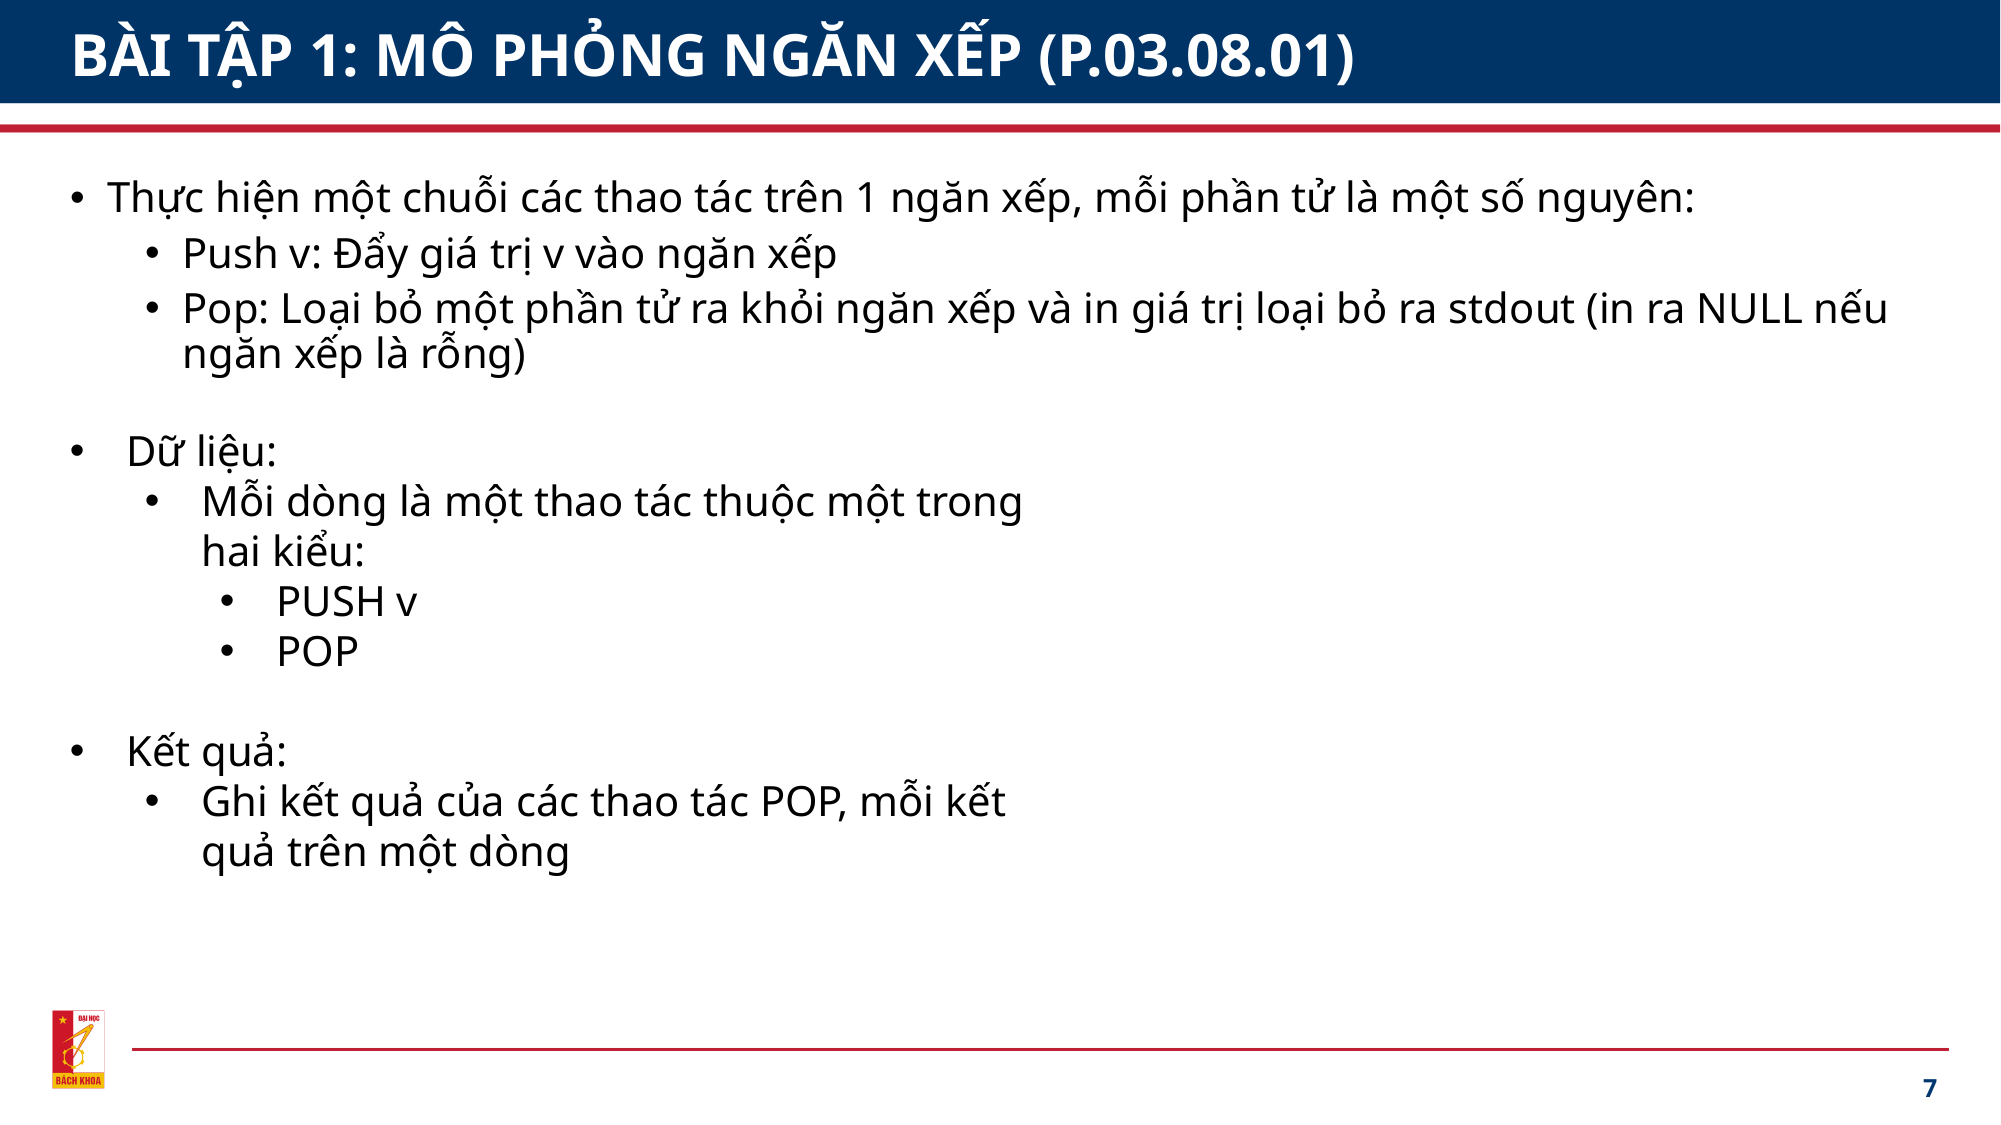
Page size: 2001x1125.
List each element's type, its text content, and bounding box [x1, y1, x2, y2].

list Thực hiện một chuỗi các thao tác trên 1 ngăn xếp, mỗi phần tử là một số nguyên: Push v: Đẩy giá trị v vào ngăn xếp Pop: Loại bỏ một phần tử ra khỏi ngăn xếp và in giá trị loại bỏ ra stdout (in ra NULL nếu ngăn xếp là rỗng) [55, 169, 1945, 980]
slide_number 7 [1502, 1065, 1953, 1125]
title BÀI TẬP 1: MÔ PHỎNG NGĂN XẾP (P.03.08.01) [55, 18, 1945, 90]
text_box Dữ liệu: Mỗi dòng là một thao tác thuộc một trong hai kiểu: PUSH v POP Kết quả: Ghi kết quả của các thao tác POP, mỗi kết quả trên một dòng [55, 417, 1056, 883]
picture [0, 0, 2001, 1125]
